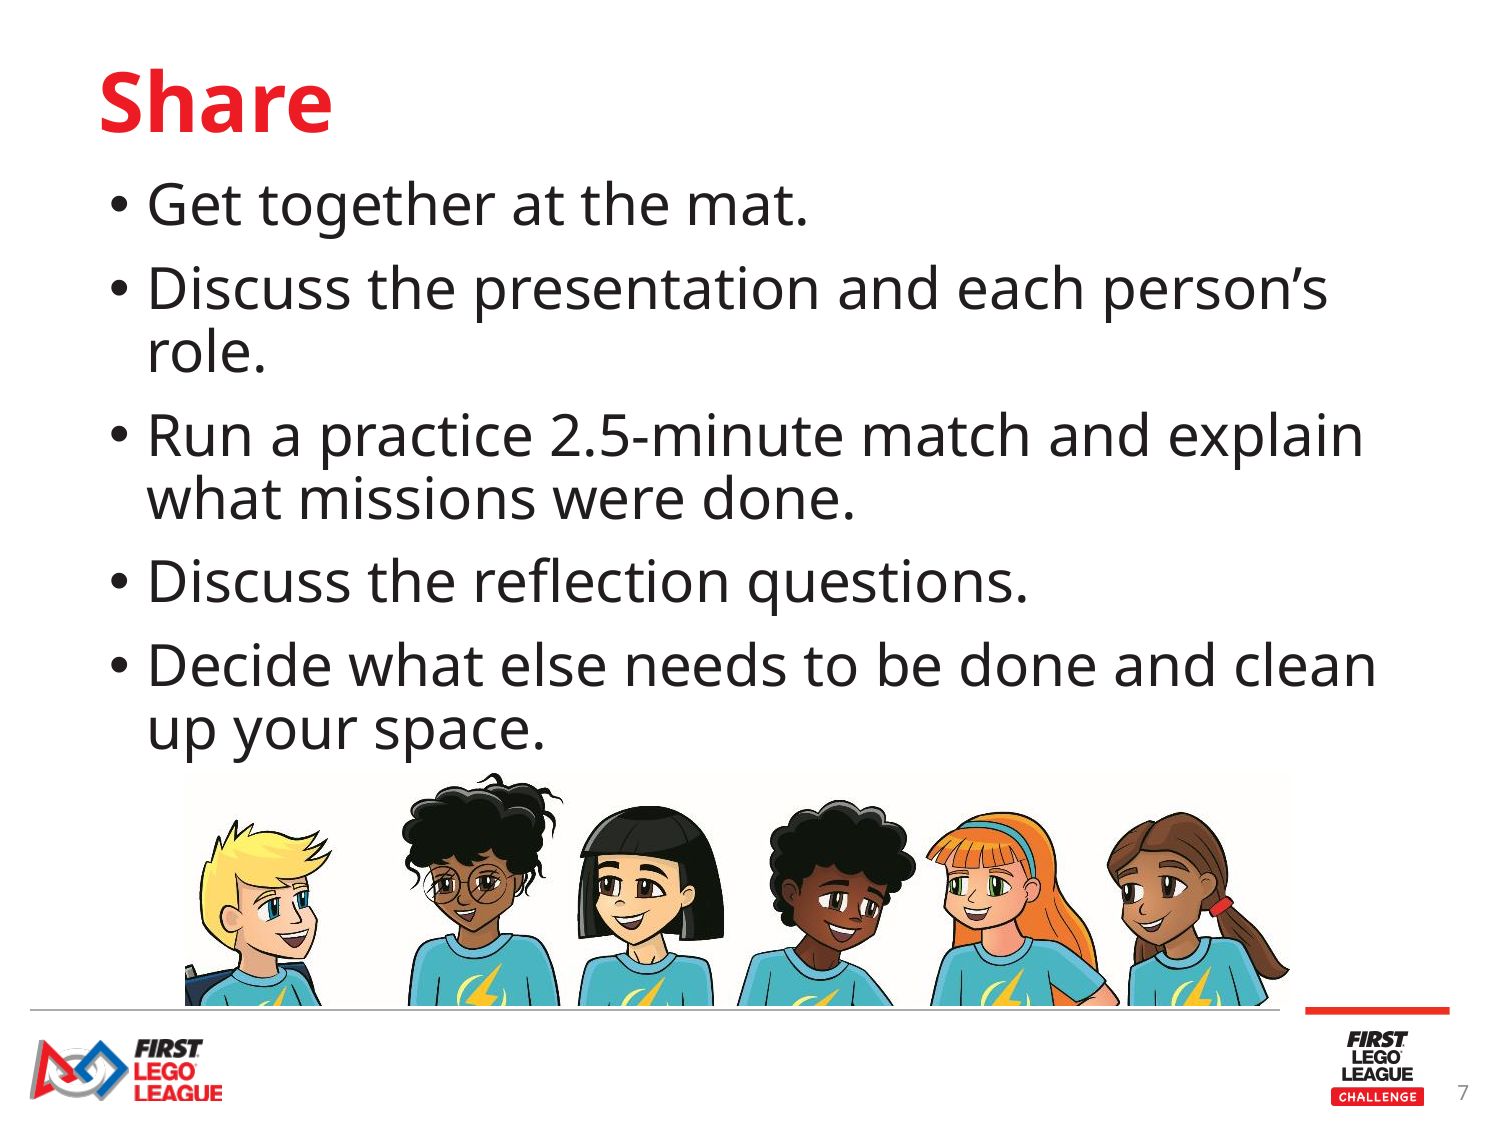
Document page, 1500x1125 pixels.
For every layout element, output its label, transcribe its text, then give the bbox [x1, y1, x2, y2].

slide_number 7 [1425, 1076, 1484, 1111]
title Share [83, 42, 1406, 168]
list Get together at the mat. Discuss the presentation and each person’s role. Run a practice 2.5-minute match and explain what missions were done. Discuss the reflection questions. Decide what else needs to be done and clean up your space. [94, 167, 1417, 774]
picture [185, 773, 1290, 1006]
